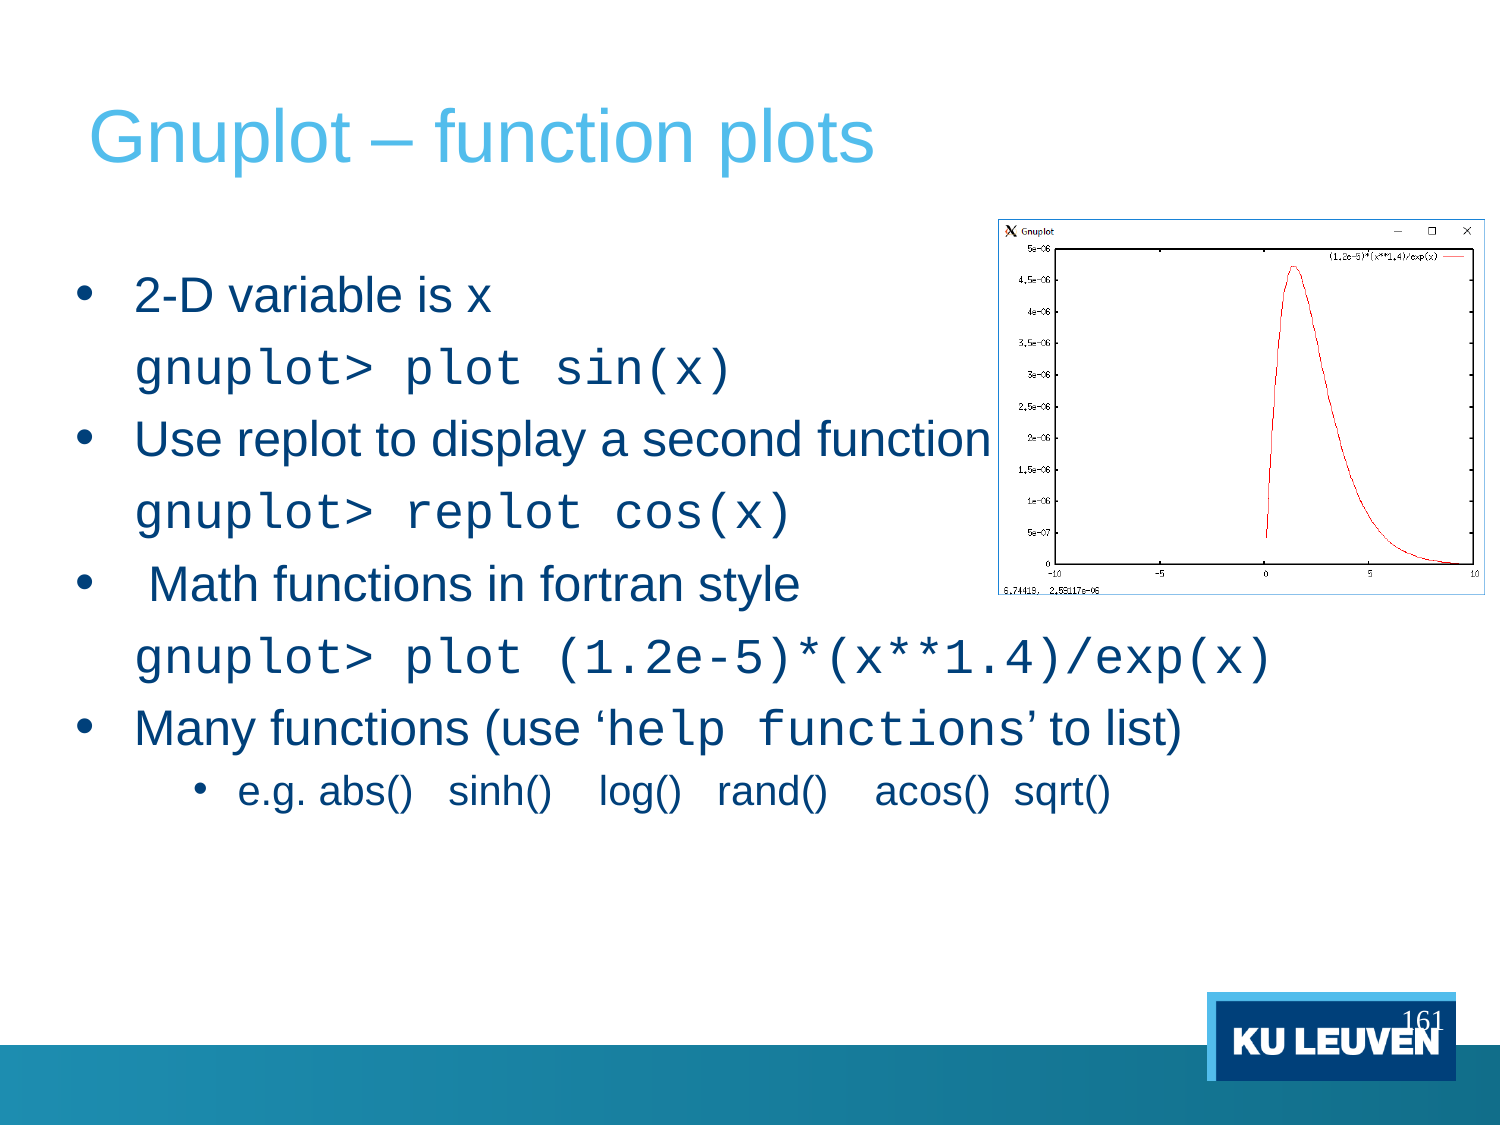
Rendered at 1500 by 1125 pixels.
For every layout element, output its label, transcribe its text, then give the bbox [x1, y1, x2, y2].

slide_number 161 [1346, 1000, 1500, 1049]
title Gnuplot – function plots [88, 29, 1456, 178]
picture [997, 219, 1485, 595]
picture [1207, 992, 1456, 1081]
list 2-D variable is x gnuplot> plot sin(x) Use replot to display a second function gnuplot> replot cos(x) Math functions in fortran style gnuplot> plot (1.2e-5)*(x**1.4)/exp(x) Many functions (use ‘help functions’ to list) e.g. abs() sinh() log() rand() acos() sqrt() [75, 262, 1300, 1062]
